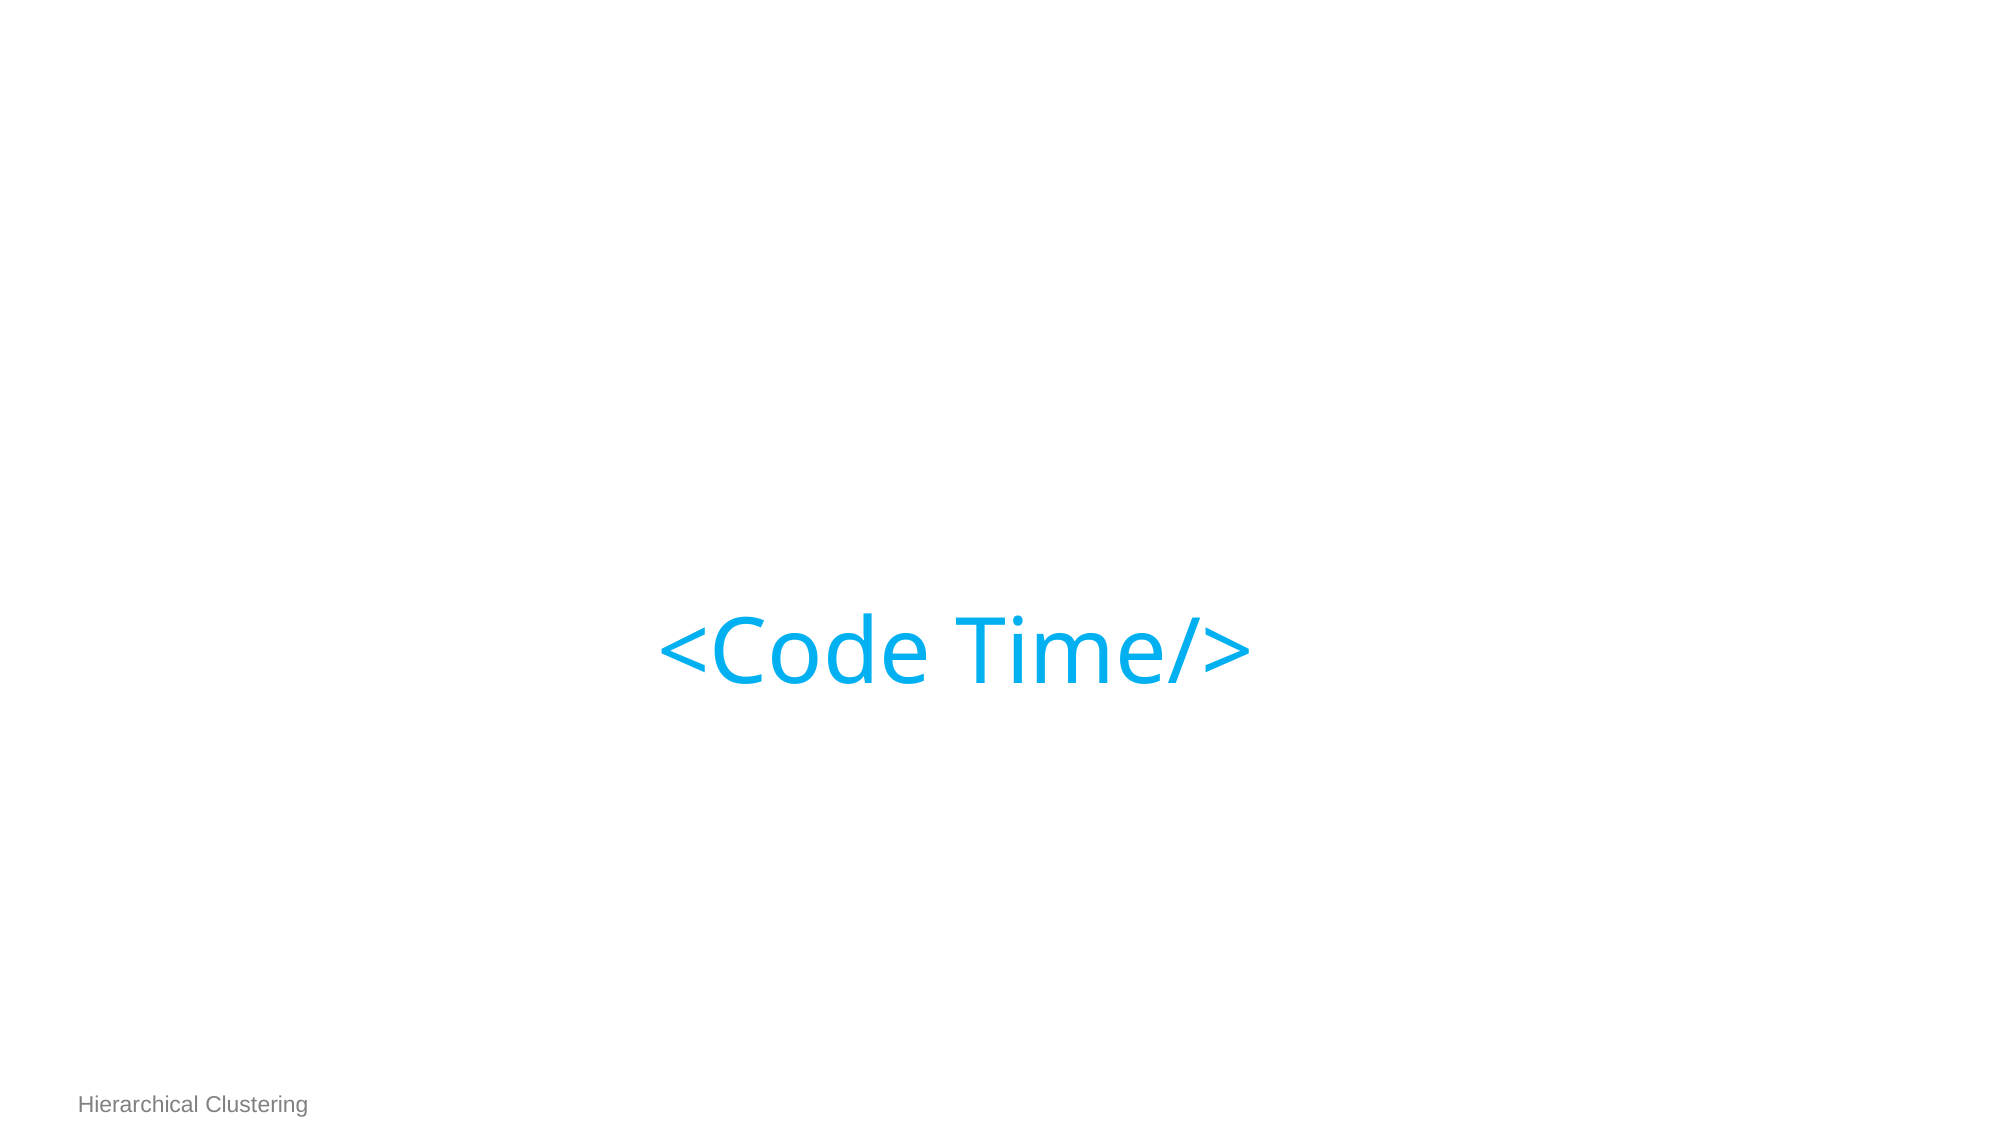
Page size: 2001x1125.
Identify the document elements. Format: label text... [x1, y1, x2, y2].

text_box <Code Time/> [129, 584, 1783, 709]
text_box Hierarchical Clustering [63, 1082, 404, 1125]
